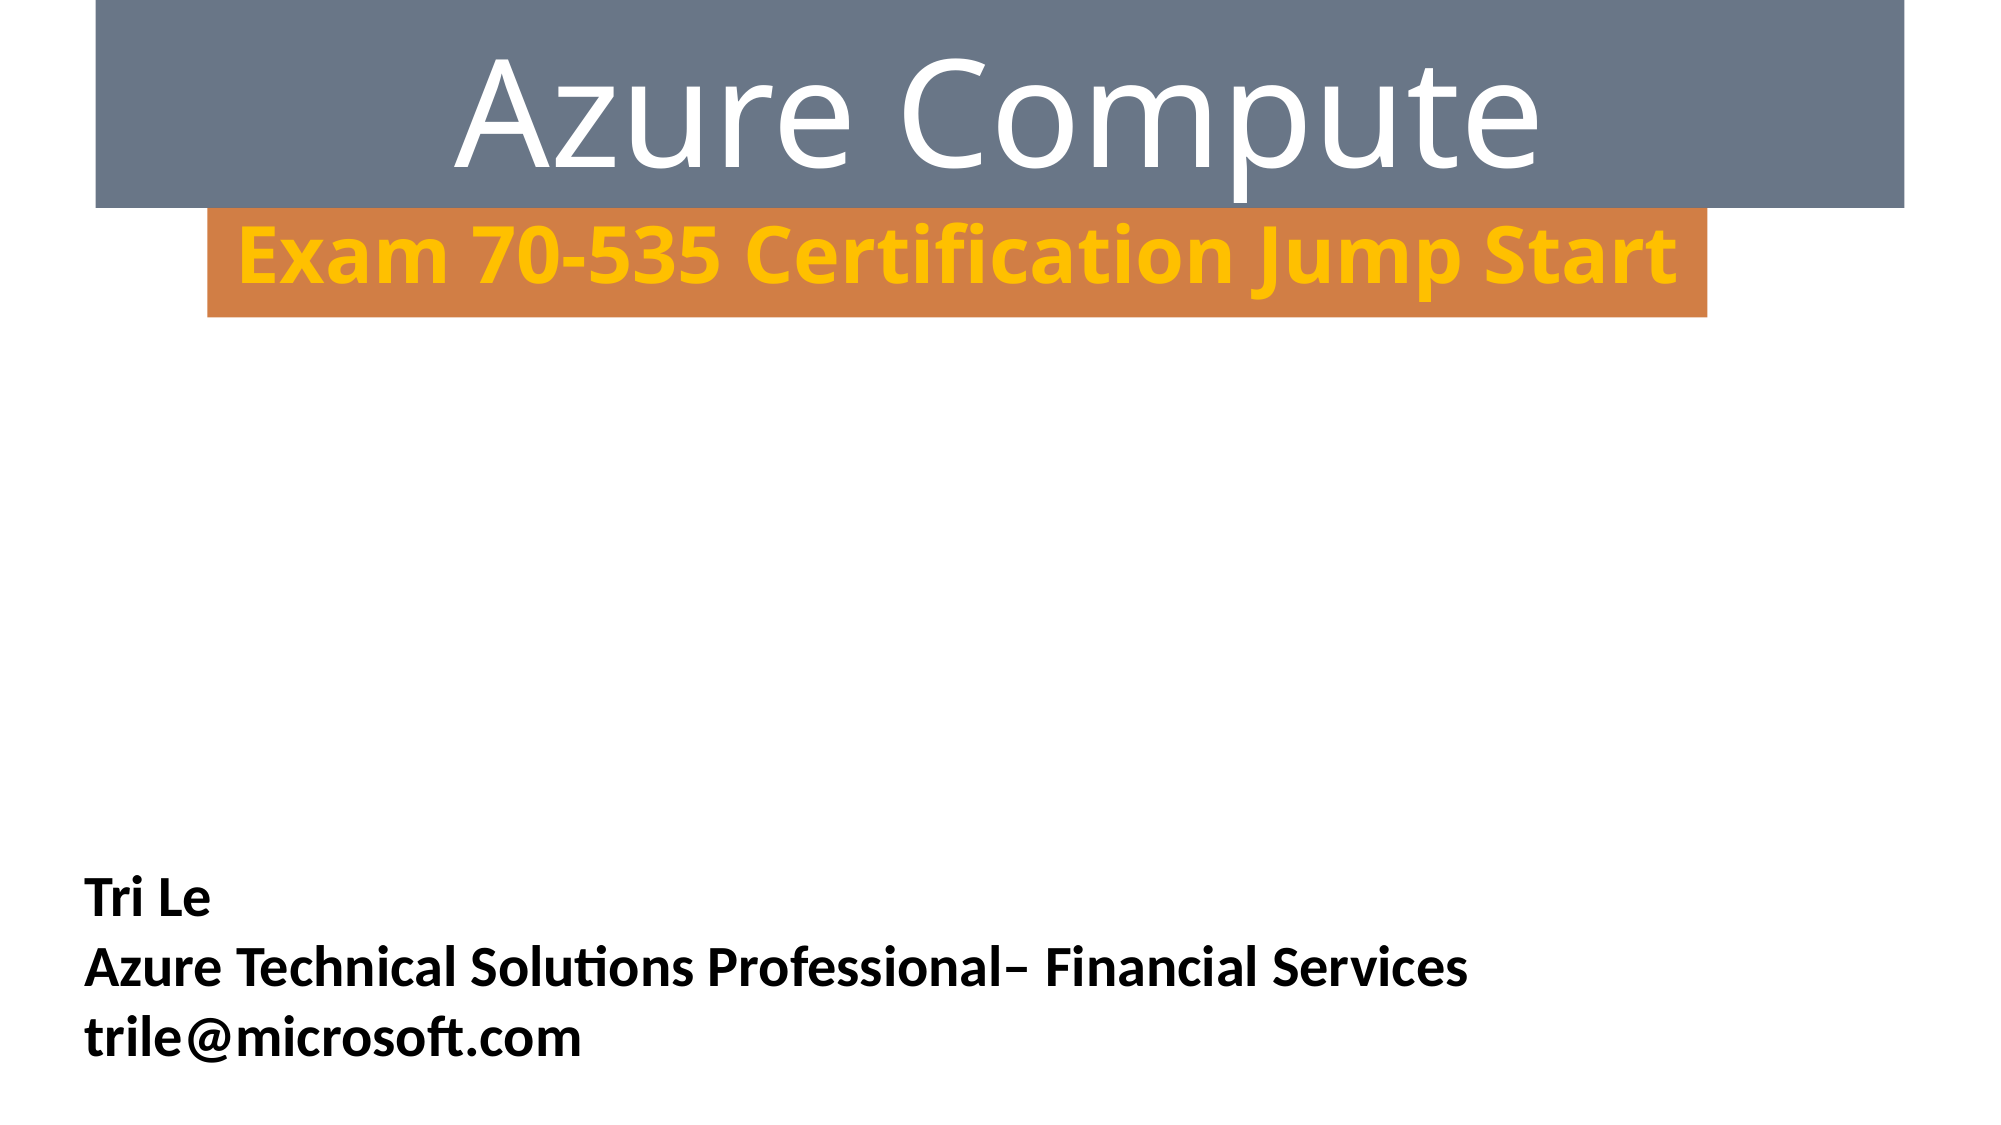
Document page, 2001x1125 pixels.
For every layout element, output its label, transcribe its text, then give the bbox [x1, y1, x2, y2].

text_box Tri Le Azure Technical Solutions Professional– Financial Services trile@microsoft.com [69, 851, 1664, 1076]
subtitle Exam 70-535 Certification Jump Start [207, 207, 1708, 318]
title Azure Compute [95, 0, 1905, 208]
